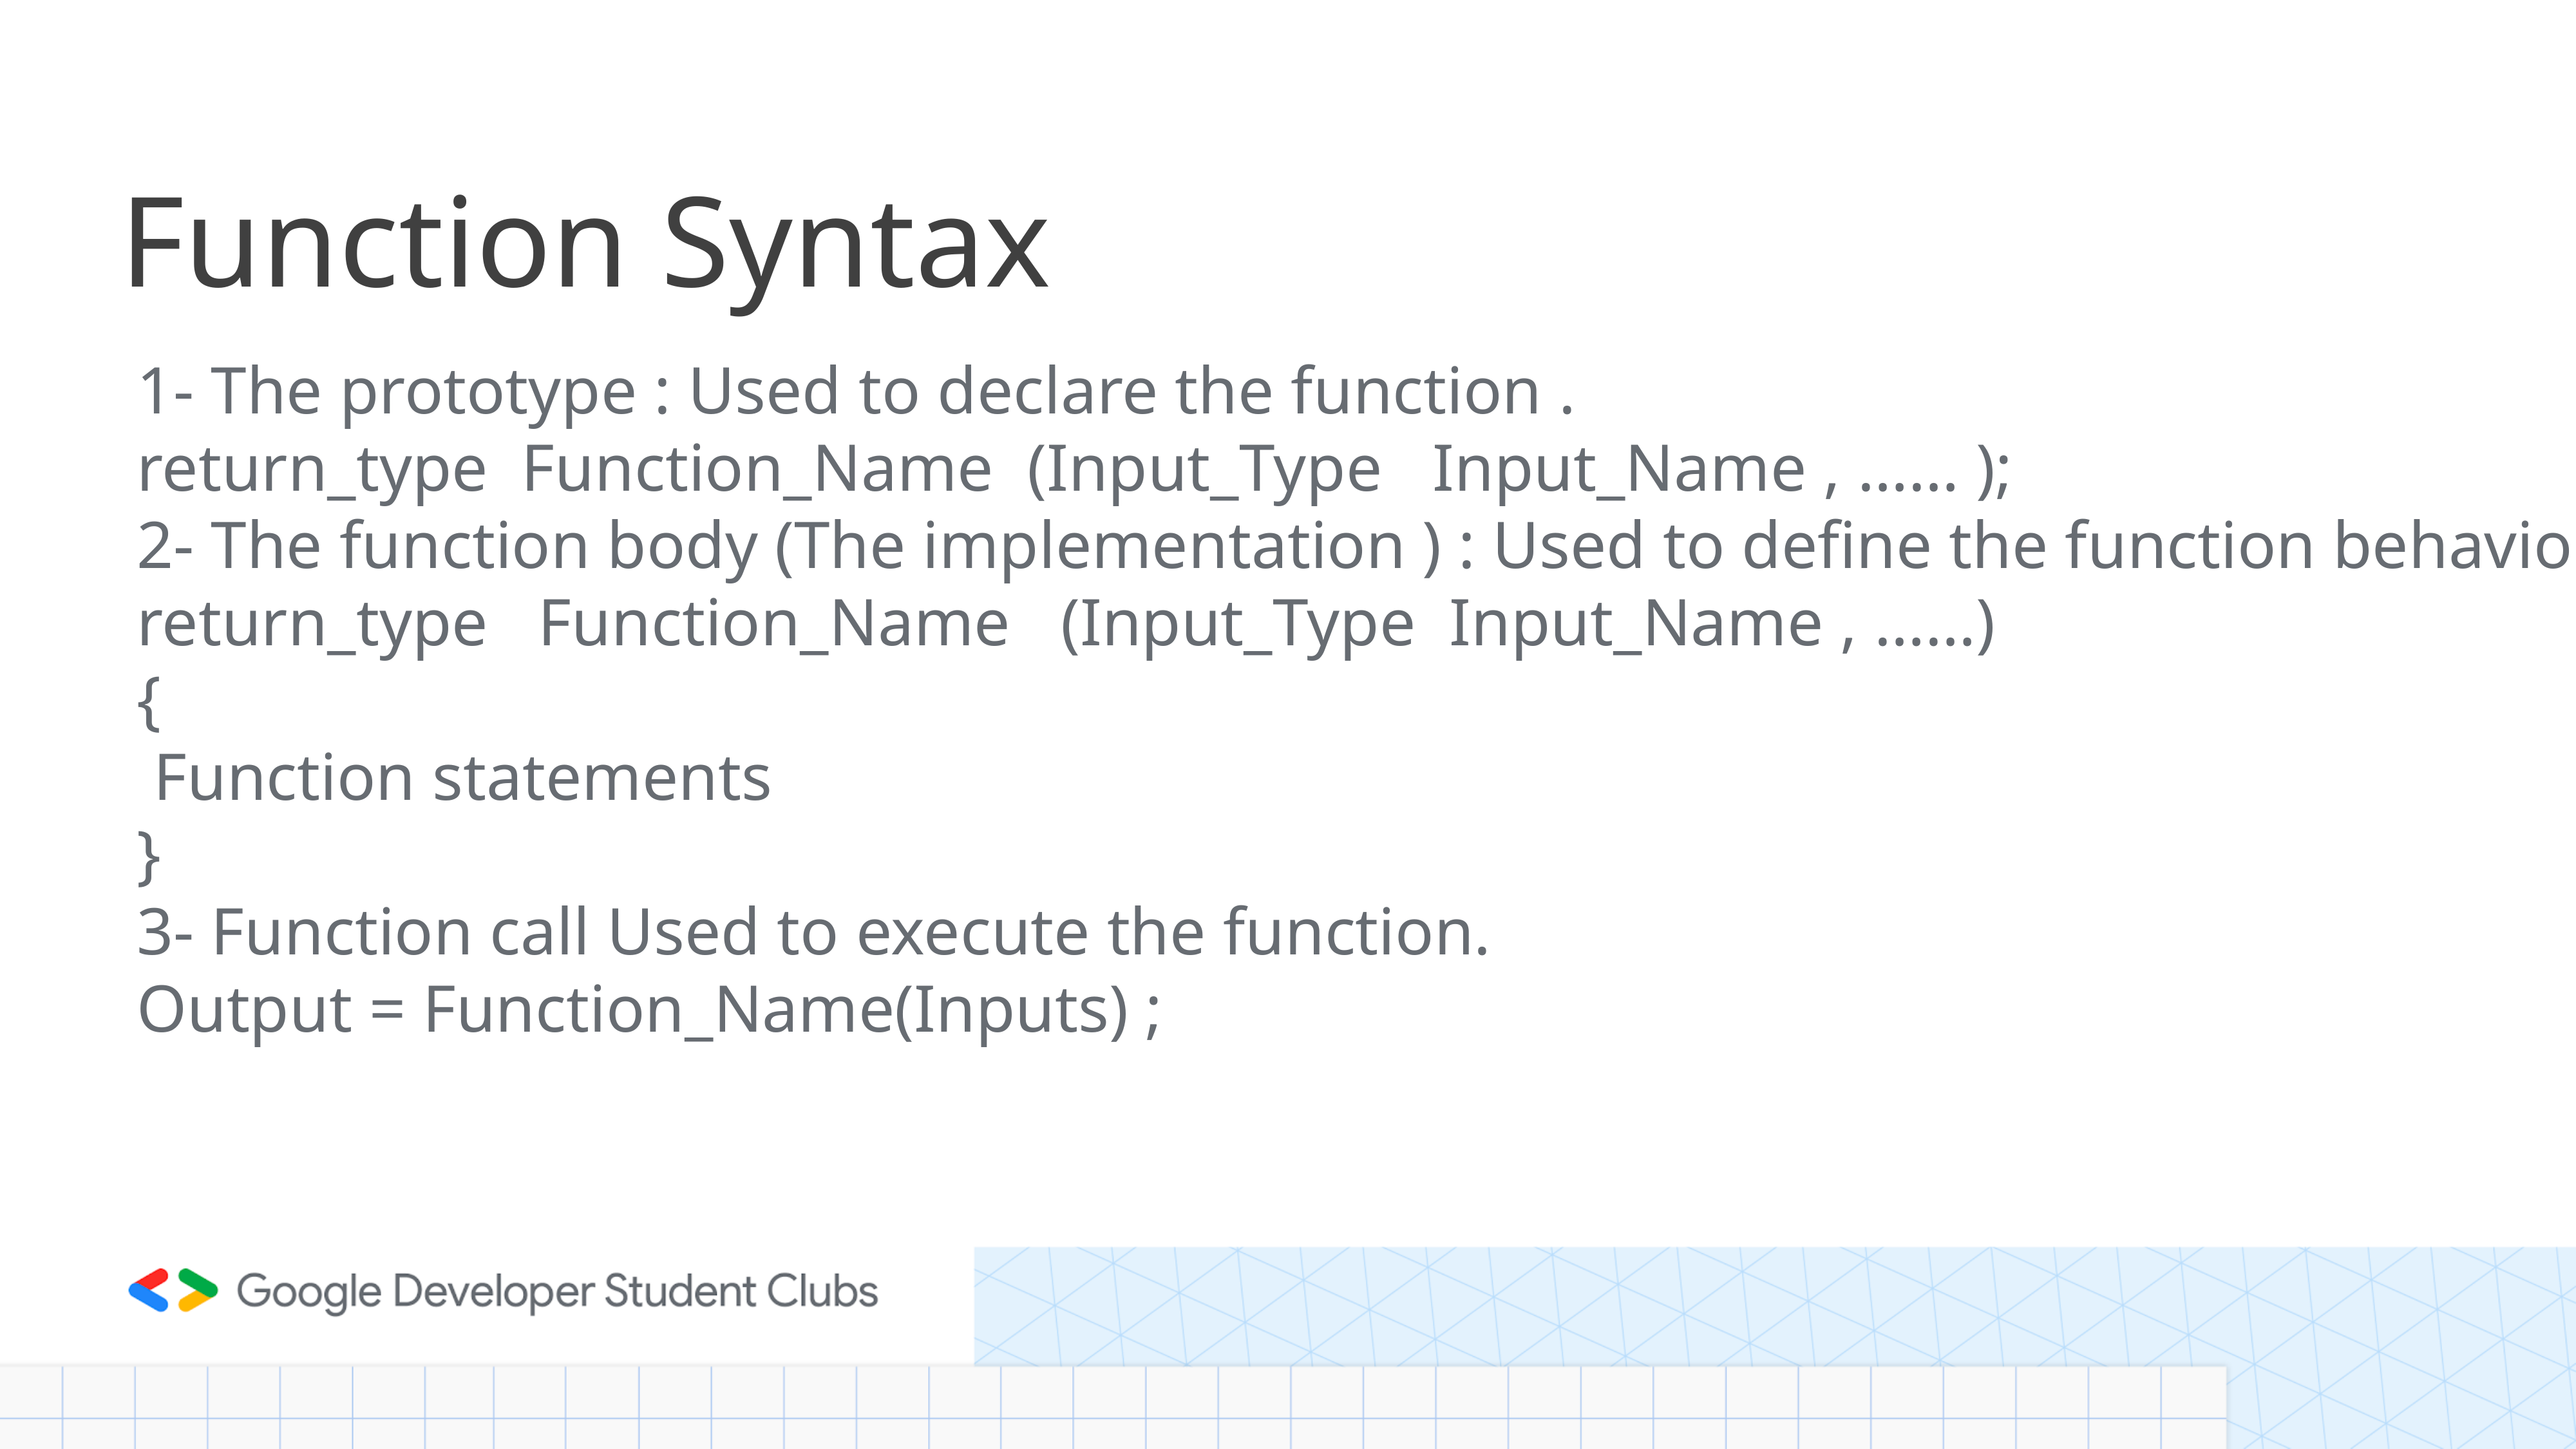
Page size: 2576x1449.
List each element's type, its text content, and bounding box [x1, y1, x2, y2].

picture [0, 0, 2576, 1449]
list 1- The prototype : Used to declare the function . return_type Function_Name (Input_Type Input_Name , …… ); 2- The function body (The implementation ) : Used to define the function behavior return_type Function_Name (Input_Type Input_Name , ……) { Function statements } 3- Function call Used to execute the function. Output = Function_Name(Inputs) ; [127, 339, 2576, 1190]
title Function Syntax [94, 136, 2414, 430]
